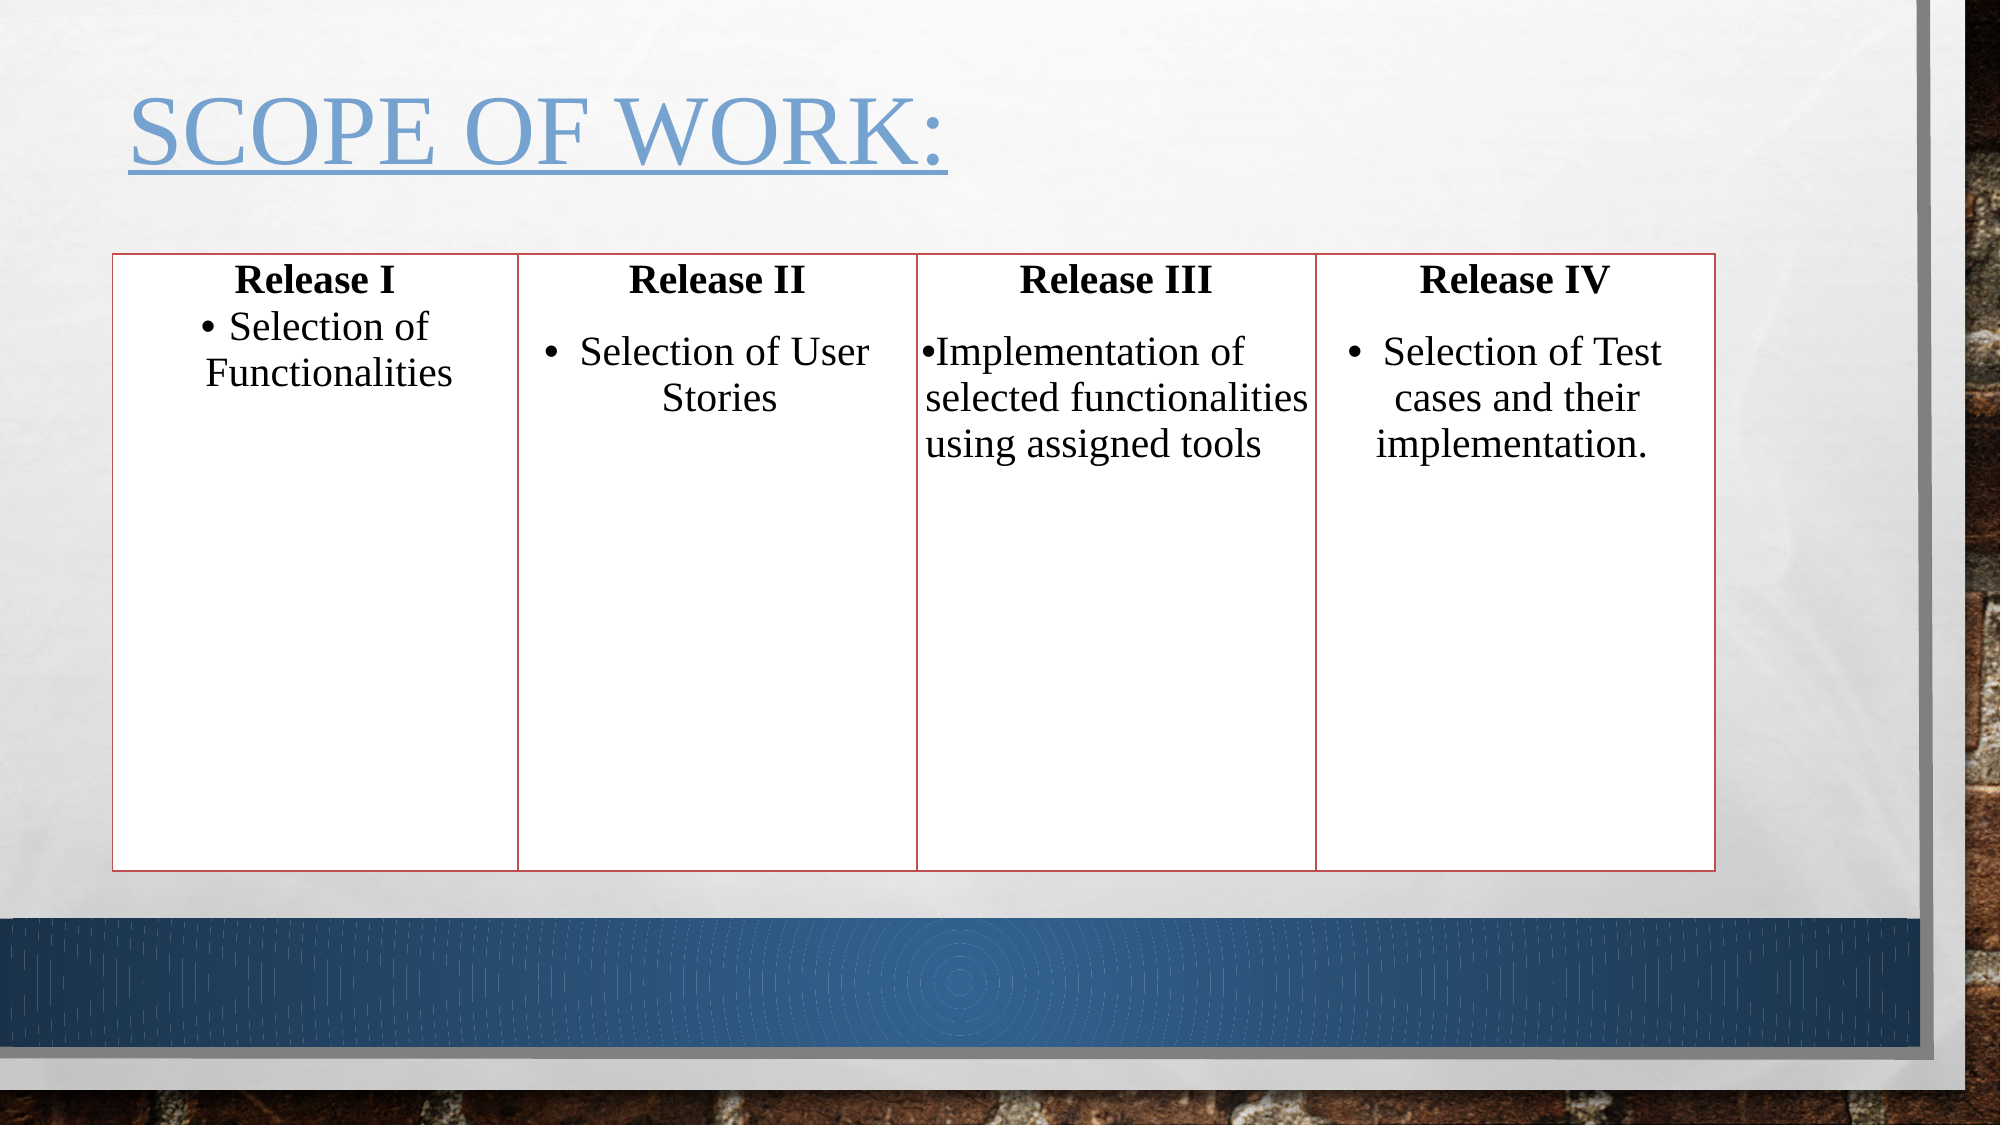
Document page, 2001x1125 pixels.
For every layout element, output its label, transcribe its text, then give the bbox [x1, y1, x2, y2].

table_header Release II Selection of User Stories [519, 255, 916, 870]
title Scope of work: [112, 75, 1818, 227]
text_box [0, 0, 2000, 75]
picture [0, 75, 2000, 1125]
table_header Release I Selection of Functionalities [113, 255, 517, 870]
table_header Release III Implementation of selected functionalities using assigned tools [918, 255, 1315, 870]
table_header Release IV Selection of Test cases and their implementation. [1317, 255, 1714, 870]
